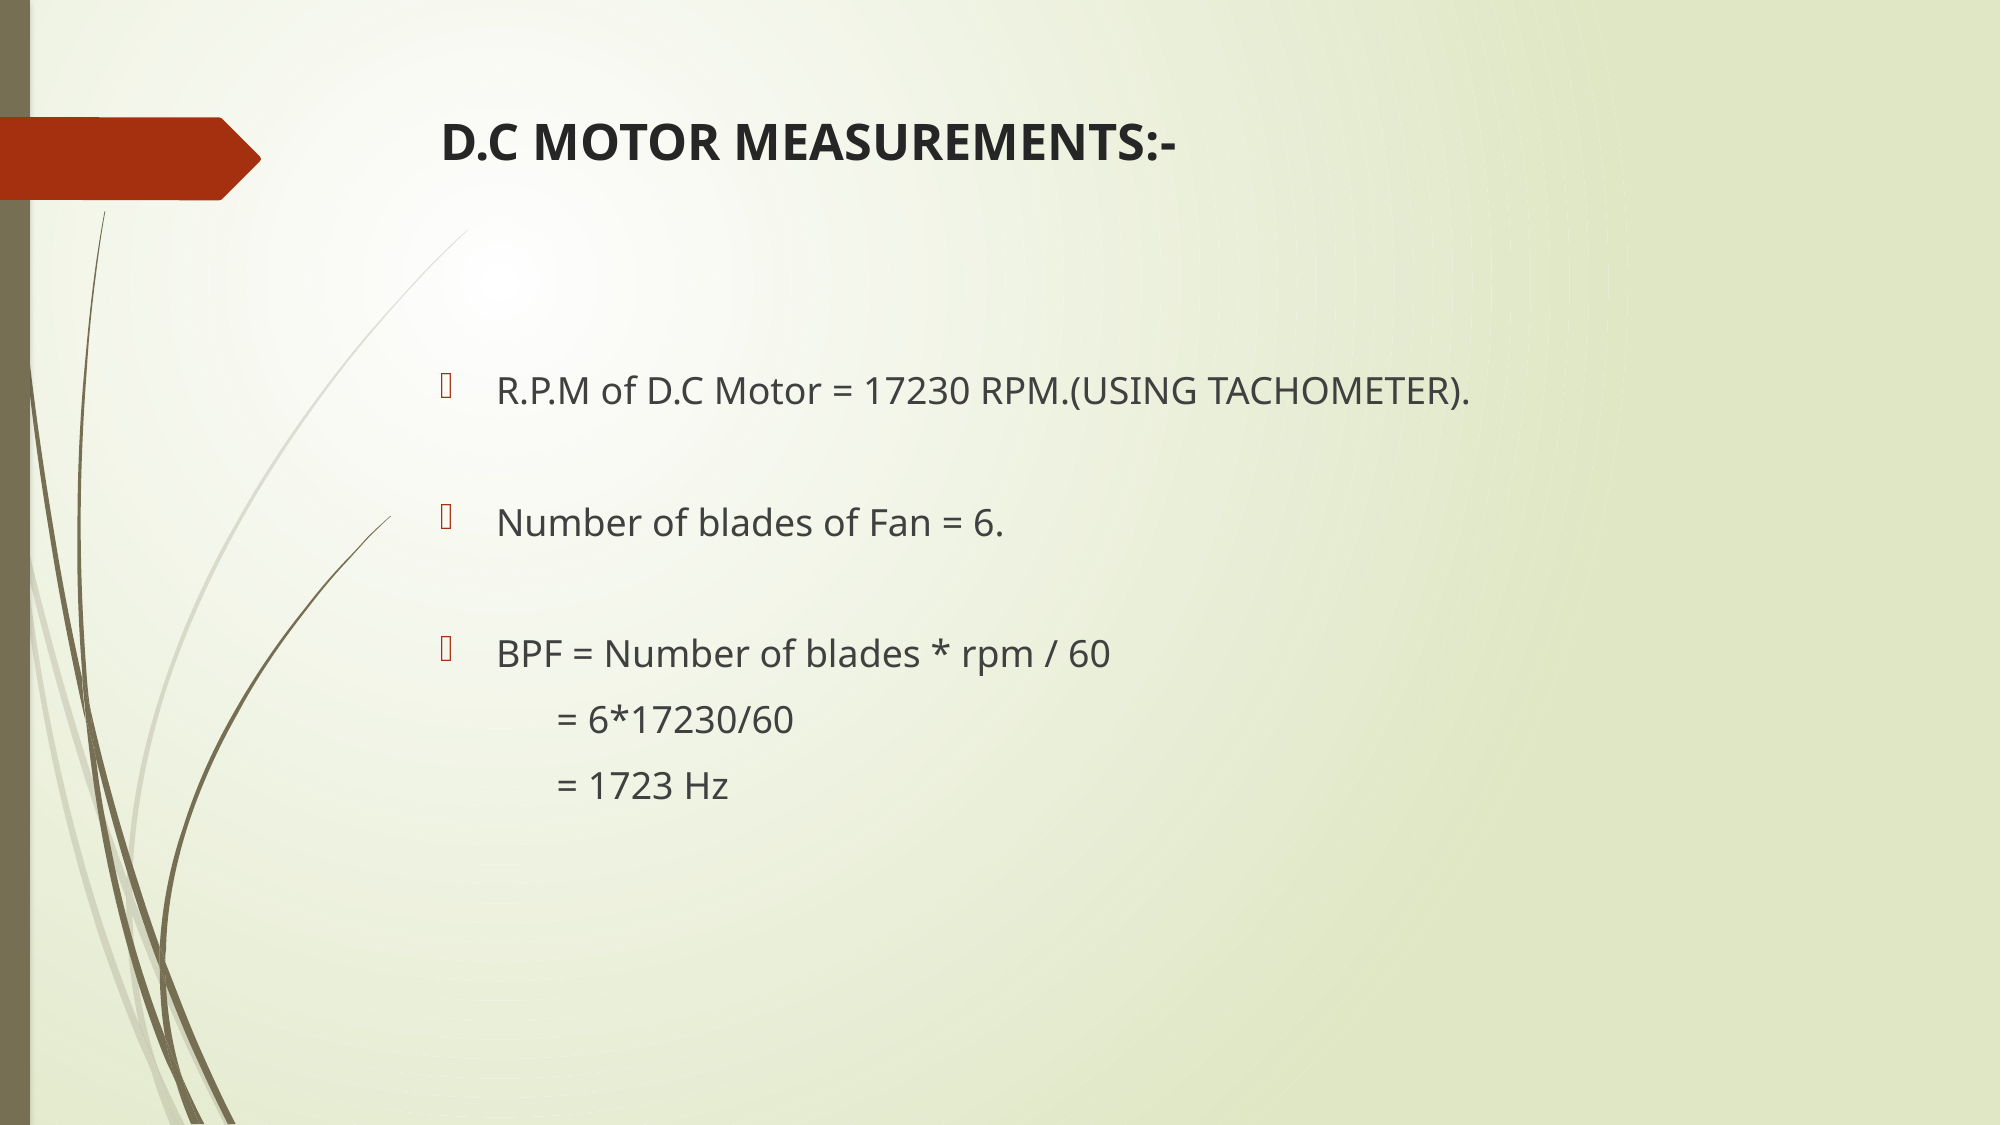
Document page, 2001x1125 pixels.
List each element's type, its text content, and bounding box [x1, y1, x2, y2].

title D.C MOTOR MEASUREMENTS:- [425, 102, 1888, 313]
list R.P.M of D.C Motor = 17230 RPM.(USING TACHOMETER). Number of blades of Fan = 6. BPF = Number of blades * rpm / 60 = 6*17230/60 = 1723 Hz [424, 359, 1888, 961]
